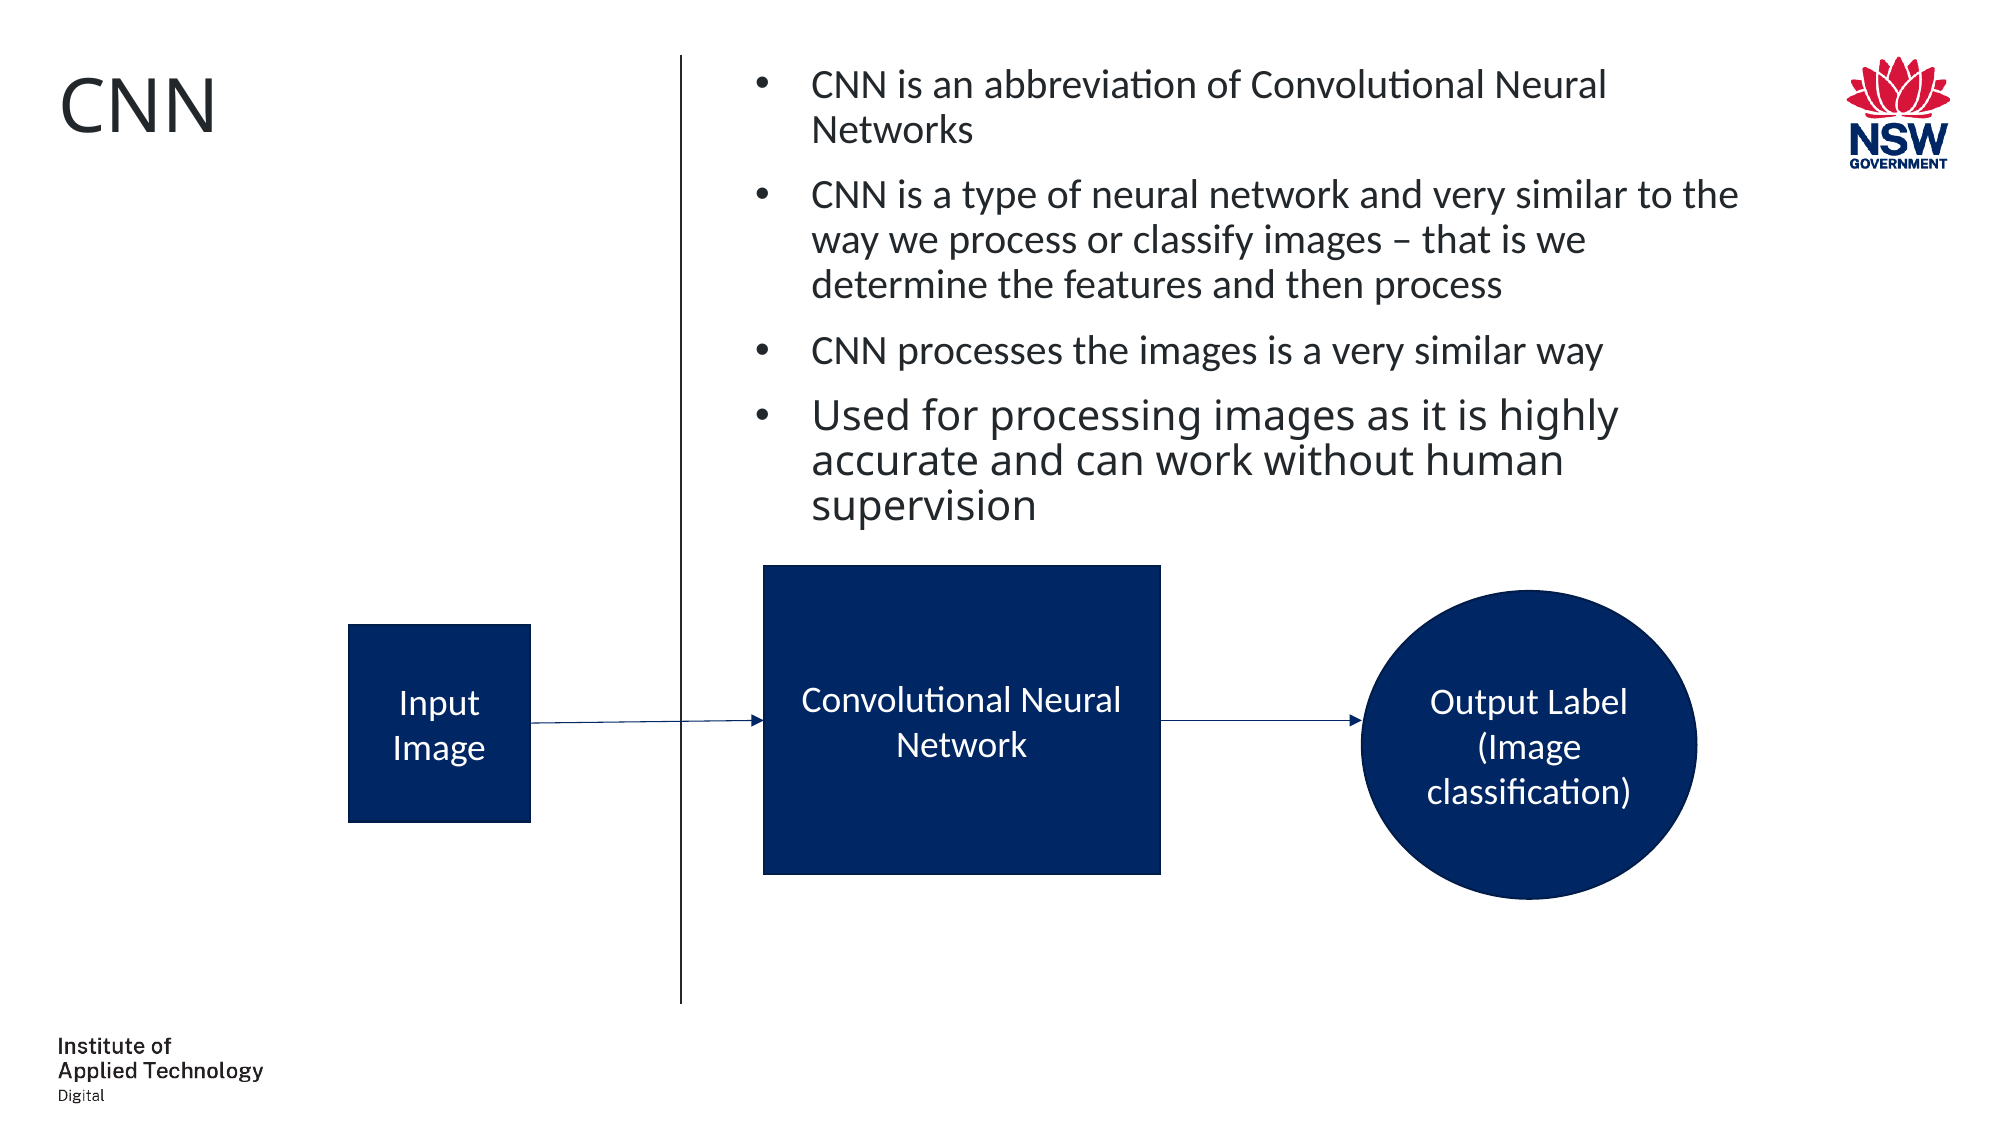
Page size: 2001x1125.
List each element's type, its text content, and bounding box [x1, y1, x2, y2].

text_box Output Label (Image classification) [1360, 589, 1698, 900]
text_box Input Image [348, 624, 531, 823]
text_box Convolutional Neural Network [763, 565, 1161, 875]
list CNN is an abbreviation of Convolutional Neural Networks CNN is a type of neural network and very similar to the way we process or classify images – that is we determine the features and then process CNN processes the images is a very similar way Used for processing images as it is highly accurate and can work without human supervision [740, 54, 1769, 1005]
picture [57, 1034, 264, 1105]
title CNN [43, 0, 658, 217]
picture [1846, 56, 1950, 169]
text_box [530, 720, 764, 724]
